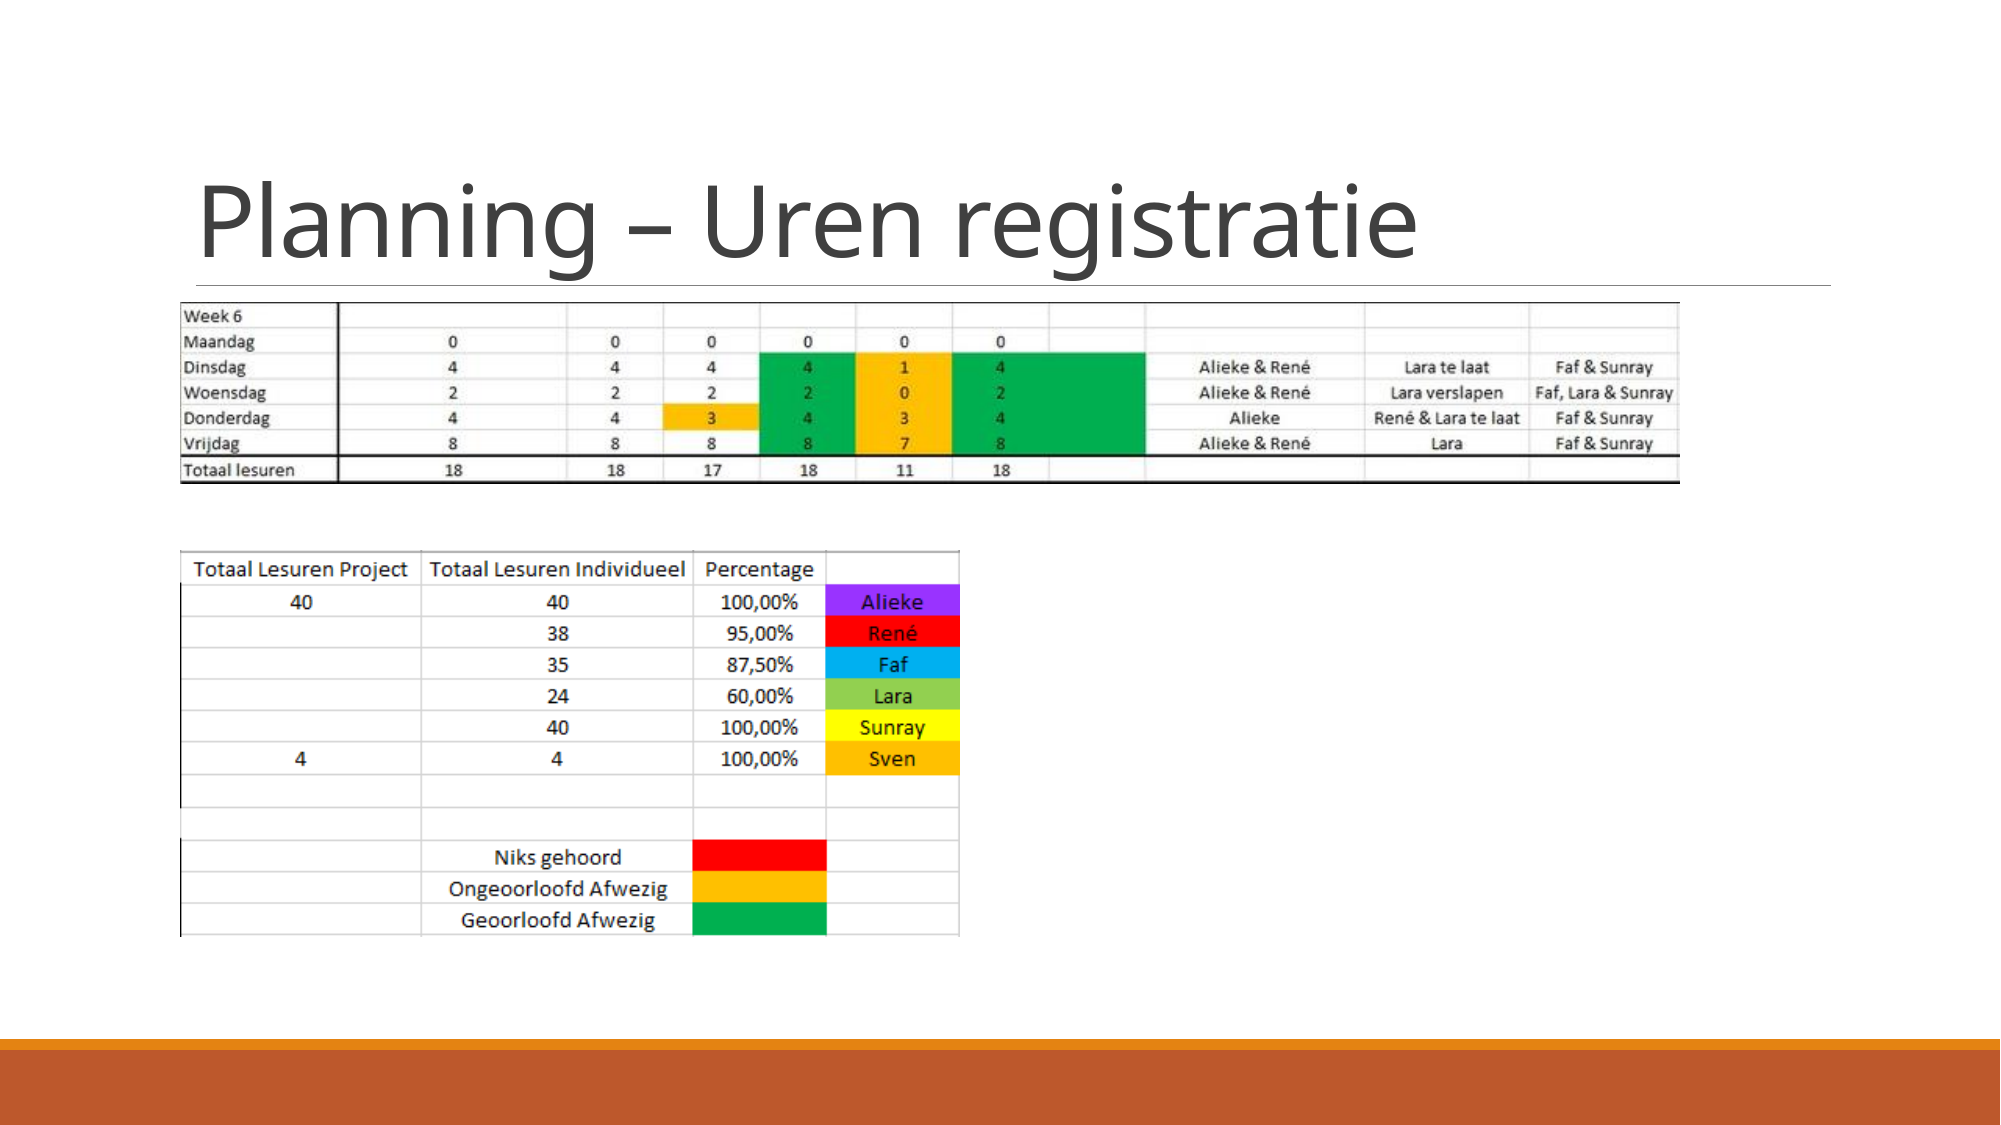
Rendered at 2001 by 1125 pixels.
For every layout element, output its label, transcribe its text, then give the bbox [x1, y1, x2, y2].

picture [179, 549, 961, 937]
title Planning – Uren registratie [180, 47, 1830, 285]
picture [179, 302, 1681, 485]
